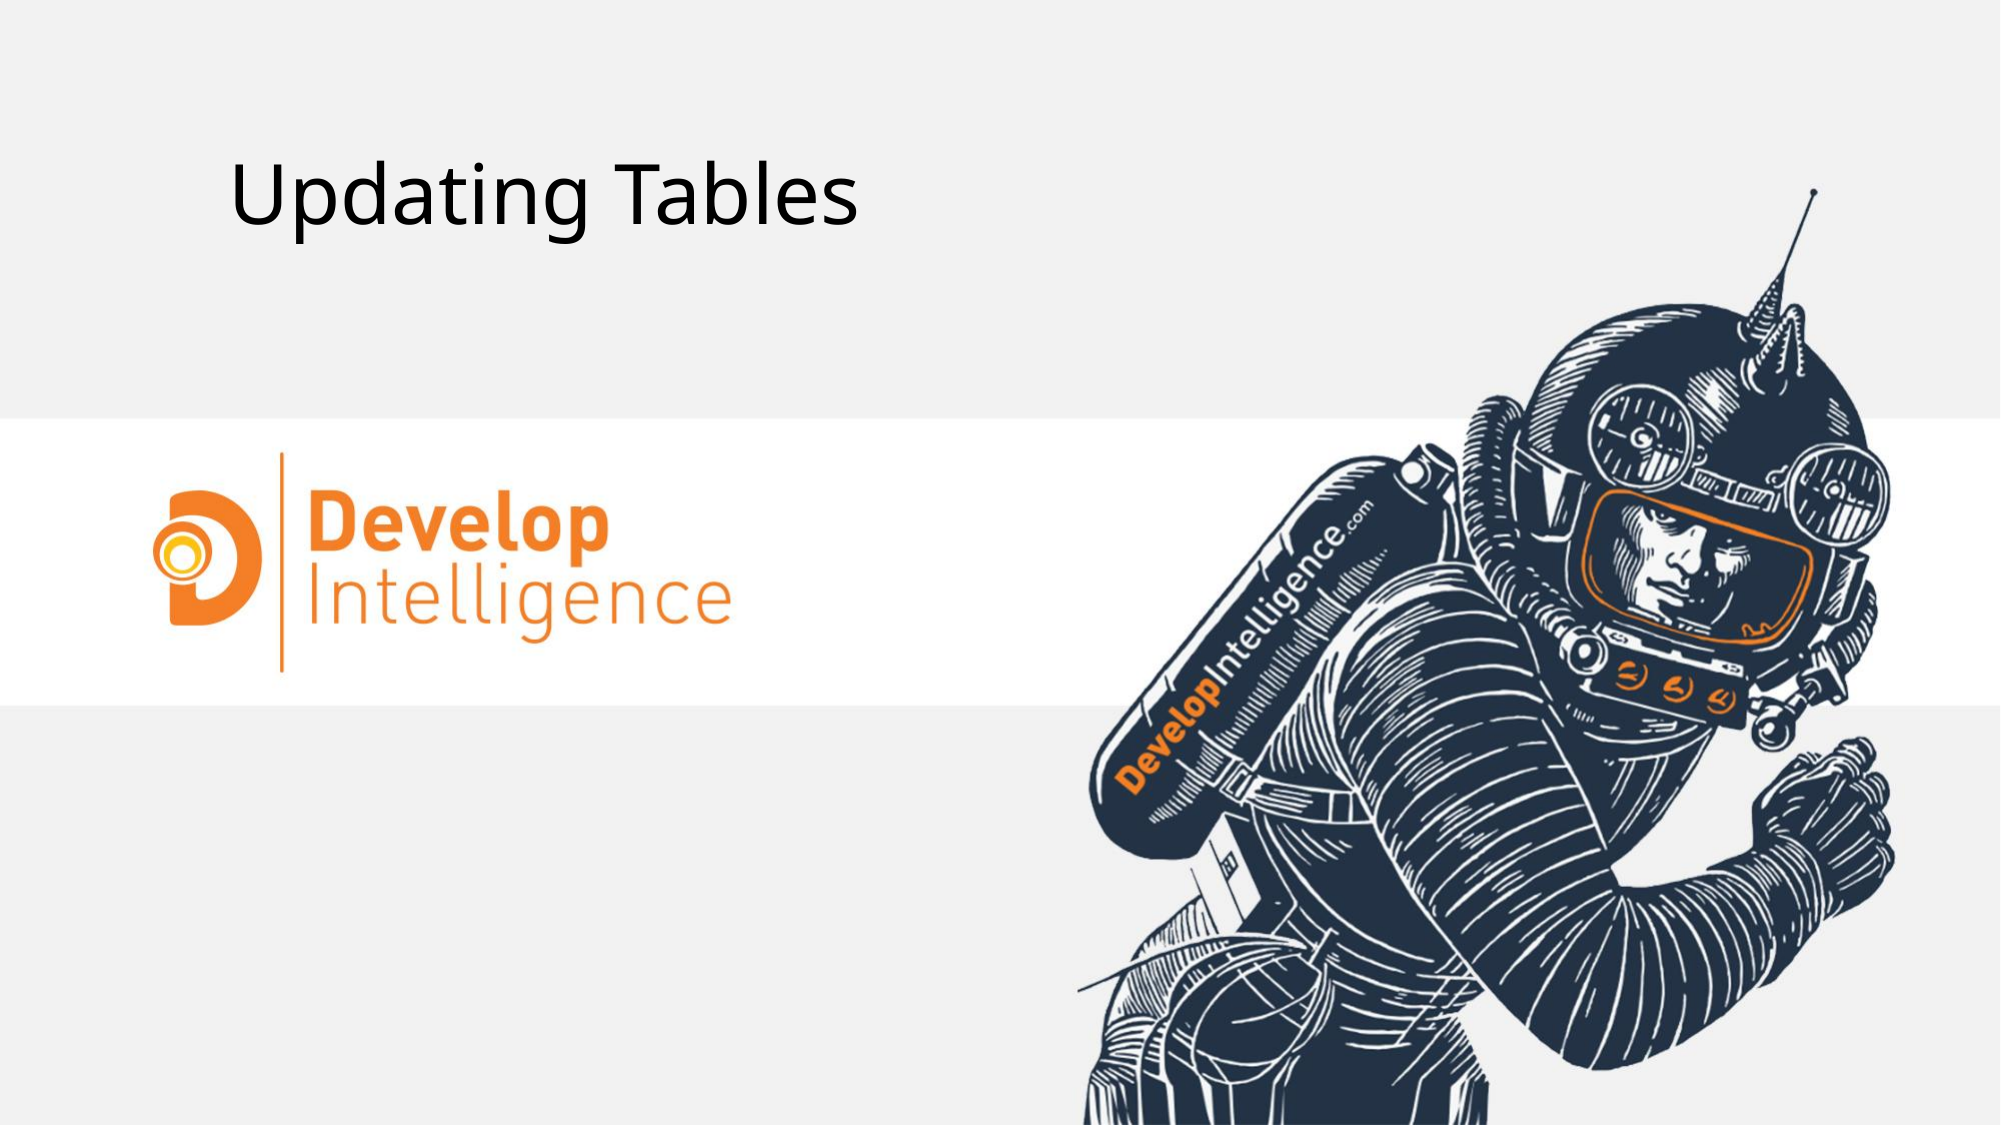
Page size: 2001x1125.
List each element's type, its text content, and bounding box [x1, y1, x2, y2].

text_box Updating Tables [214, 133, 916, 249]
picture [0, 0, 2001, 1125]
